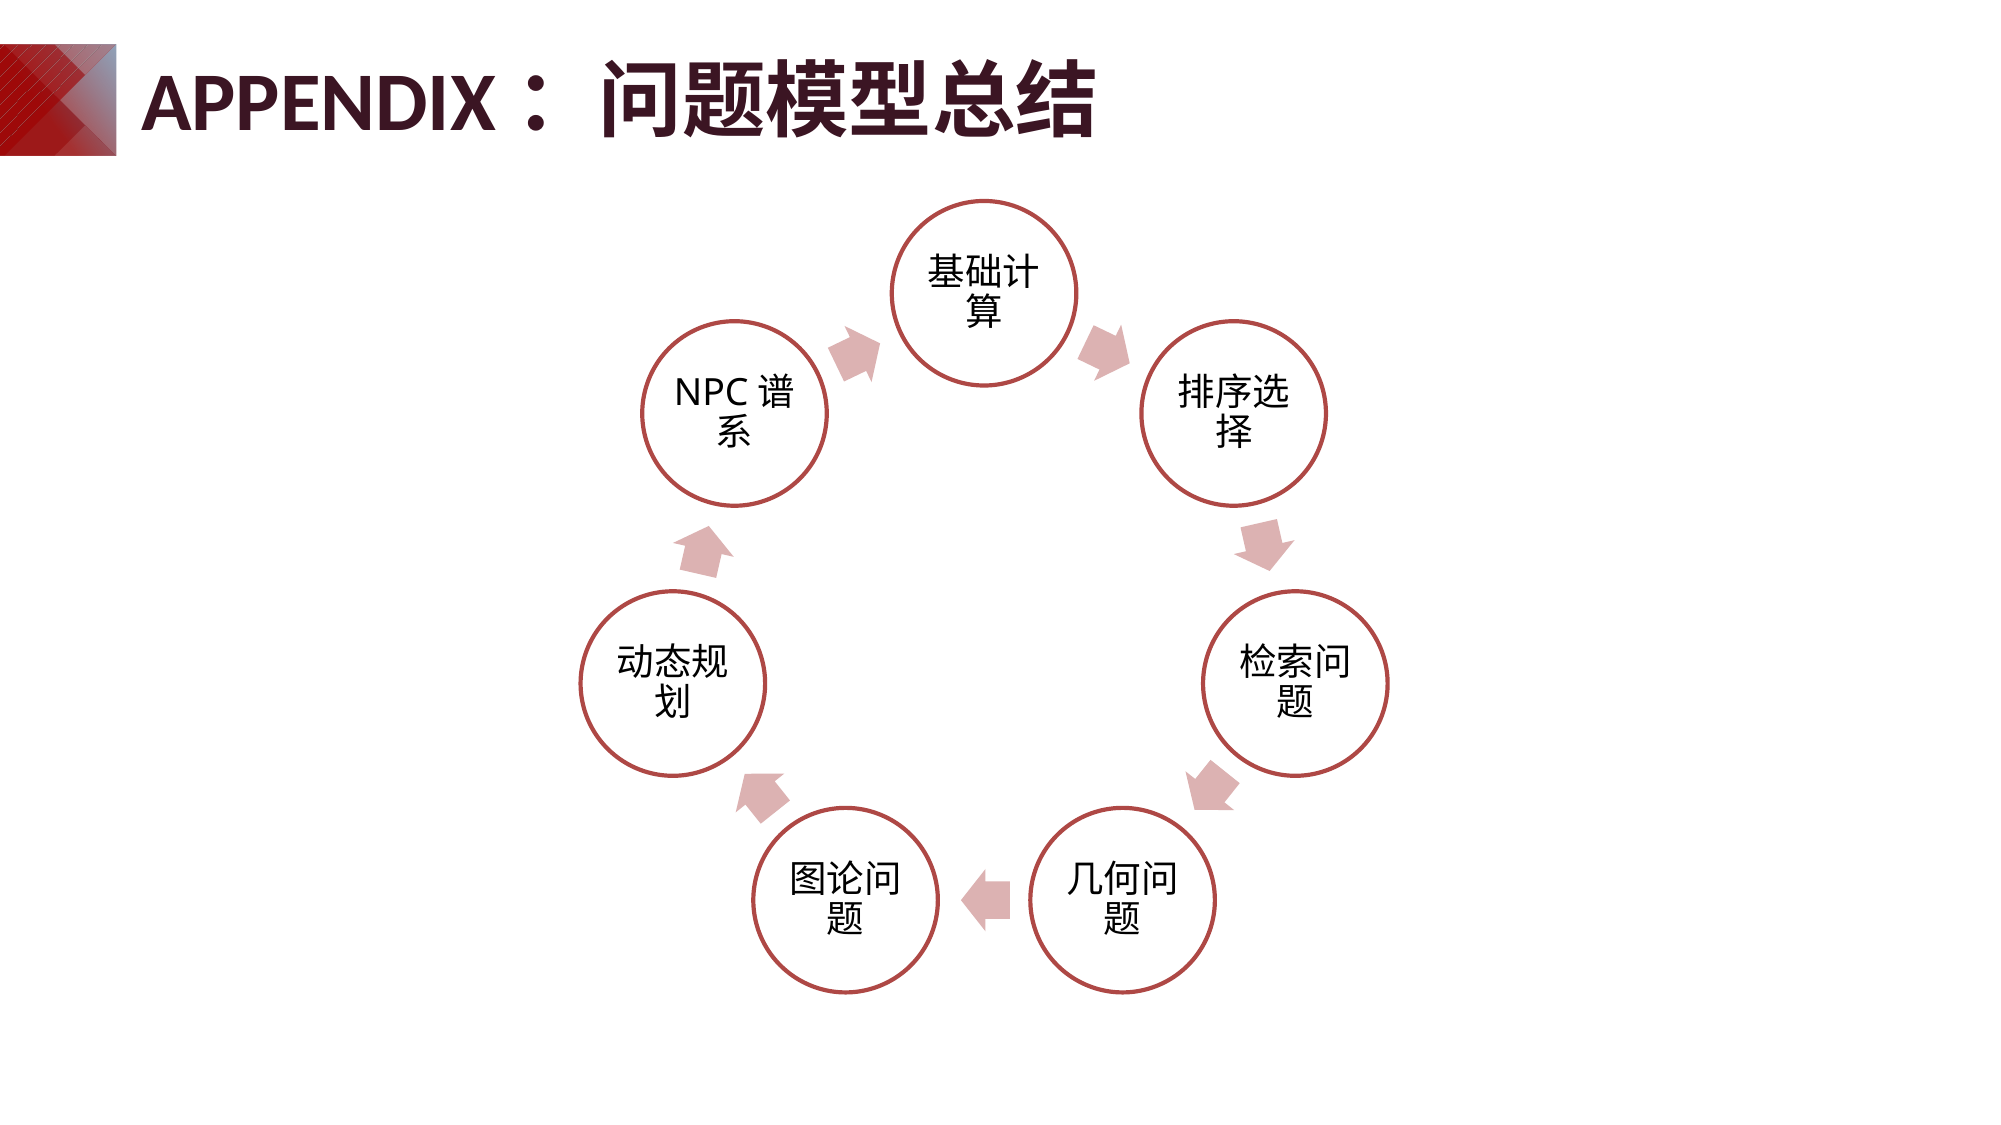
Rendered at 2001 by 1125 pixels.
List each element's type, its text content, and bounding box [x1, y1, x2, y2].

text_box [174, 200, 1794, 993]
picture [0, 45, 114, 157]
text_box APPENDIX：问题模型总结 [141, 47, 1942, 148]
